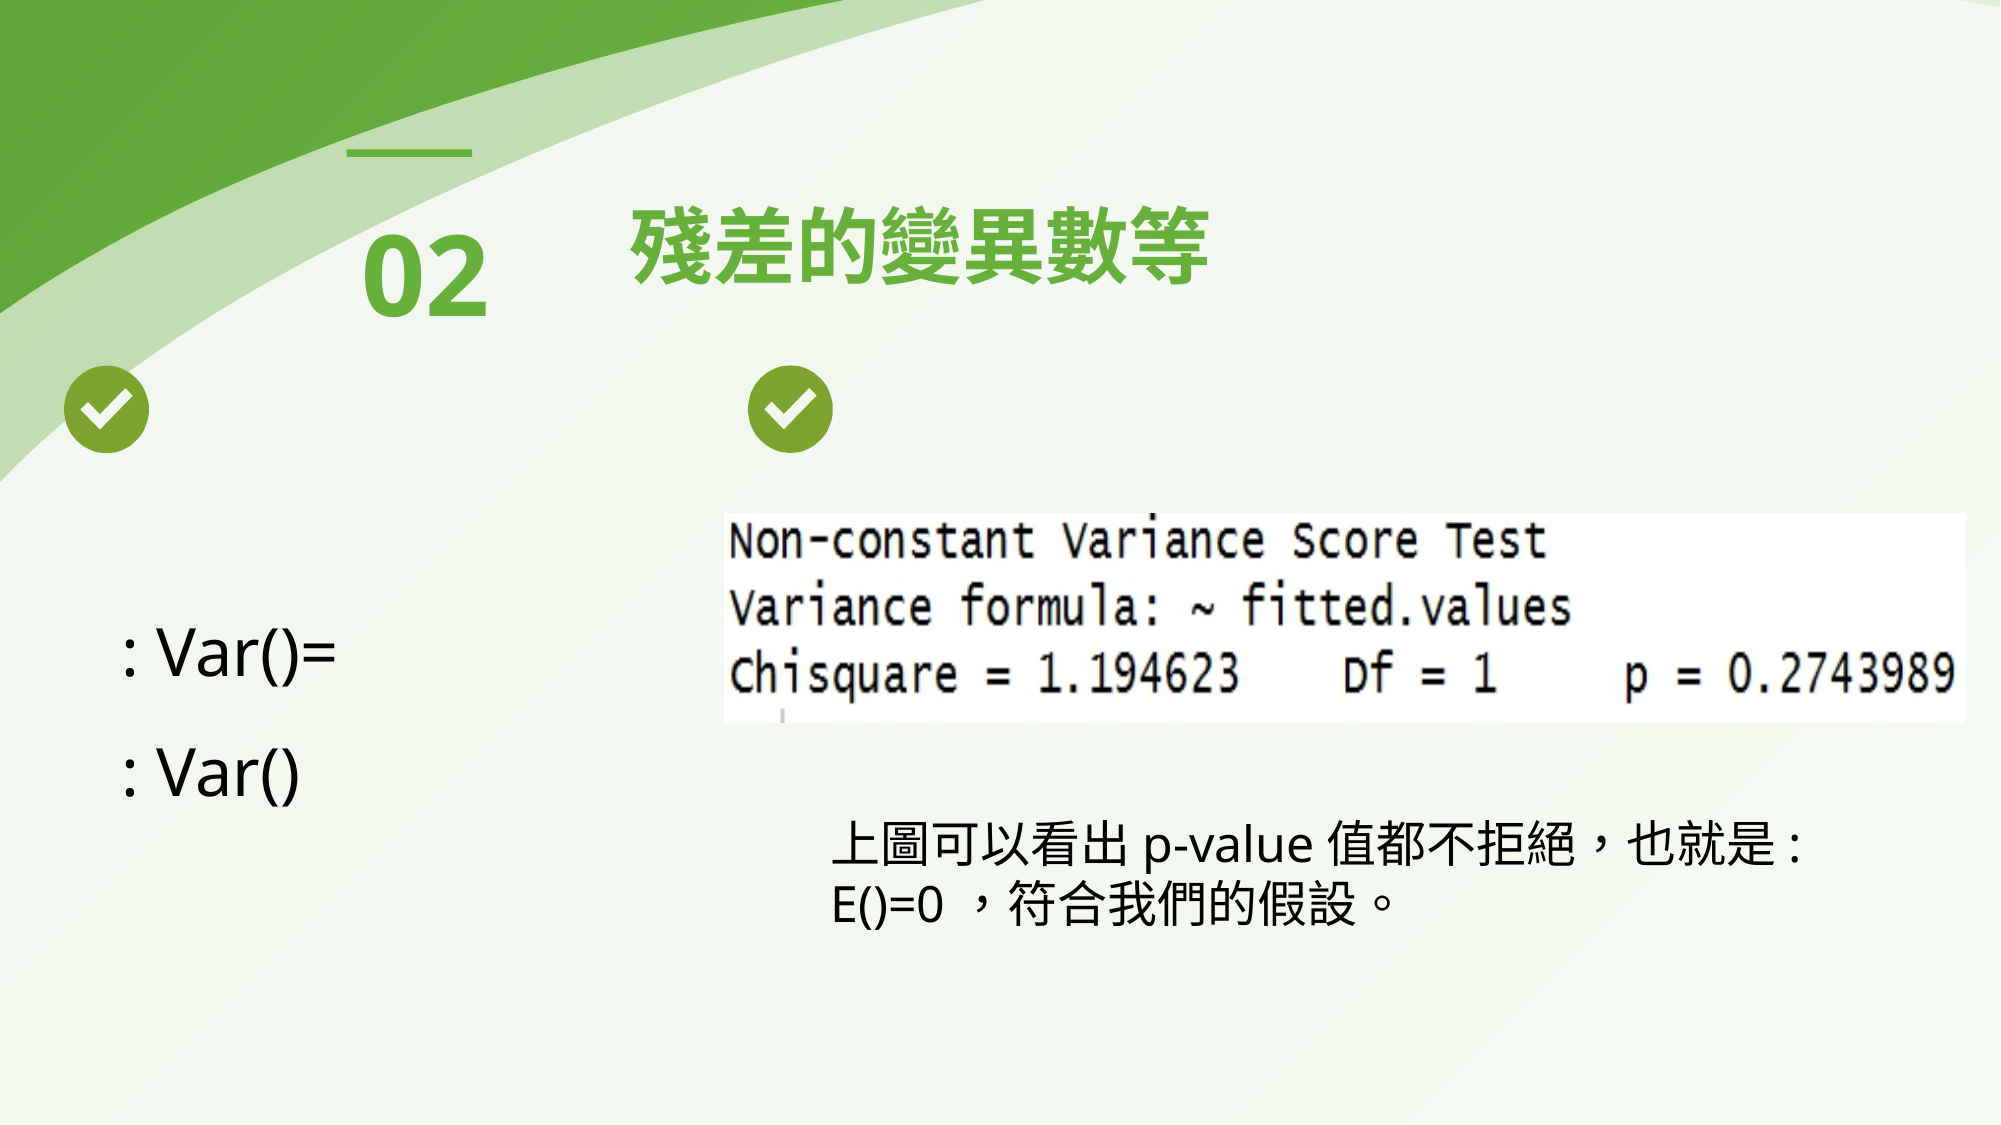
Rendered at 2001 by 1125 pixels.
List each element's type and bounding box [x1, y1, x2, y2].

picture [724, 513, 1966, 723]
text_box [747, 365, 833, 454]
text_box [63, 365, 149, 454]
text_box [340, 149, 1319, 331]
